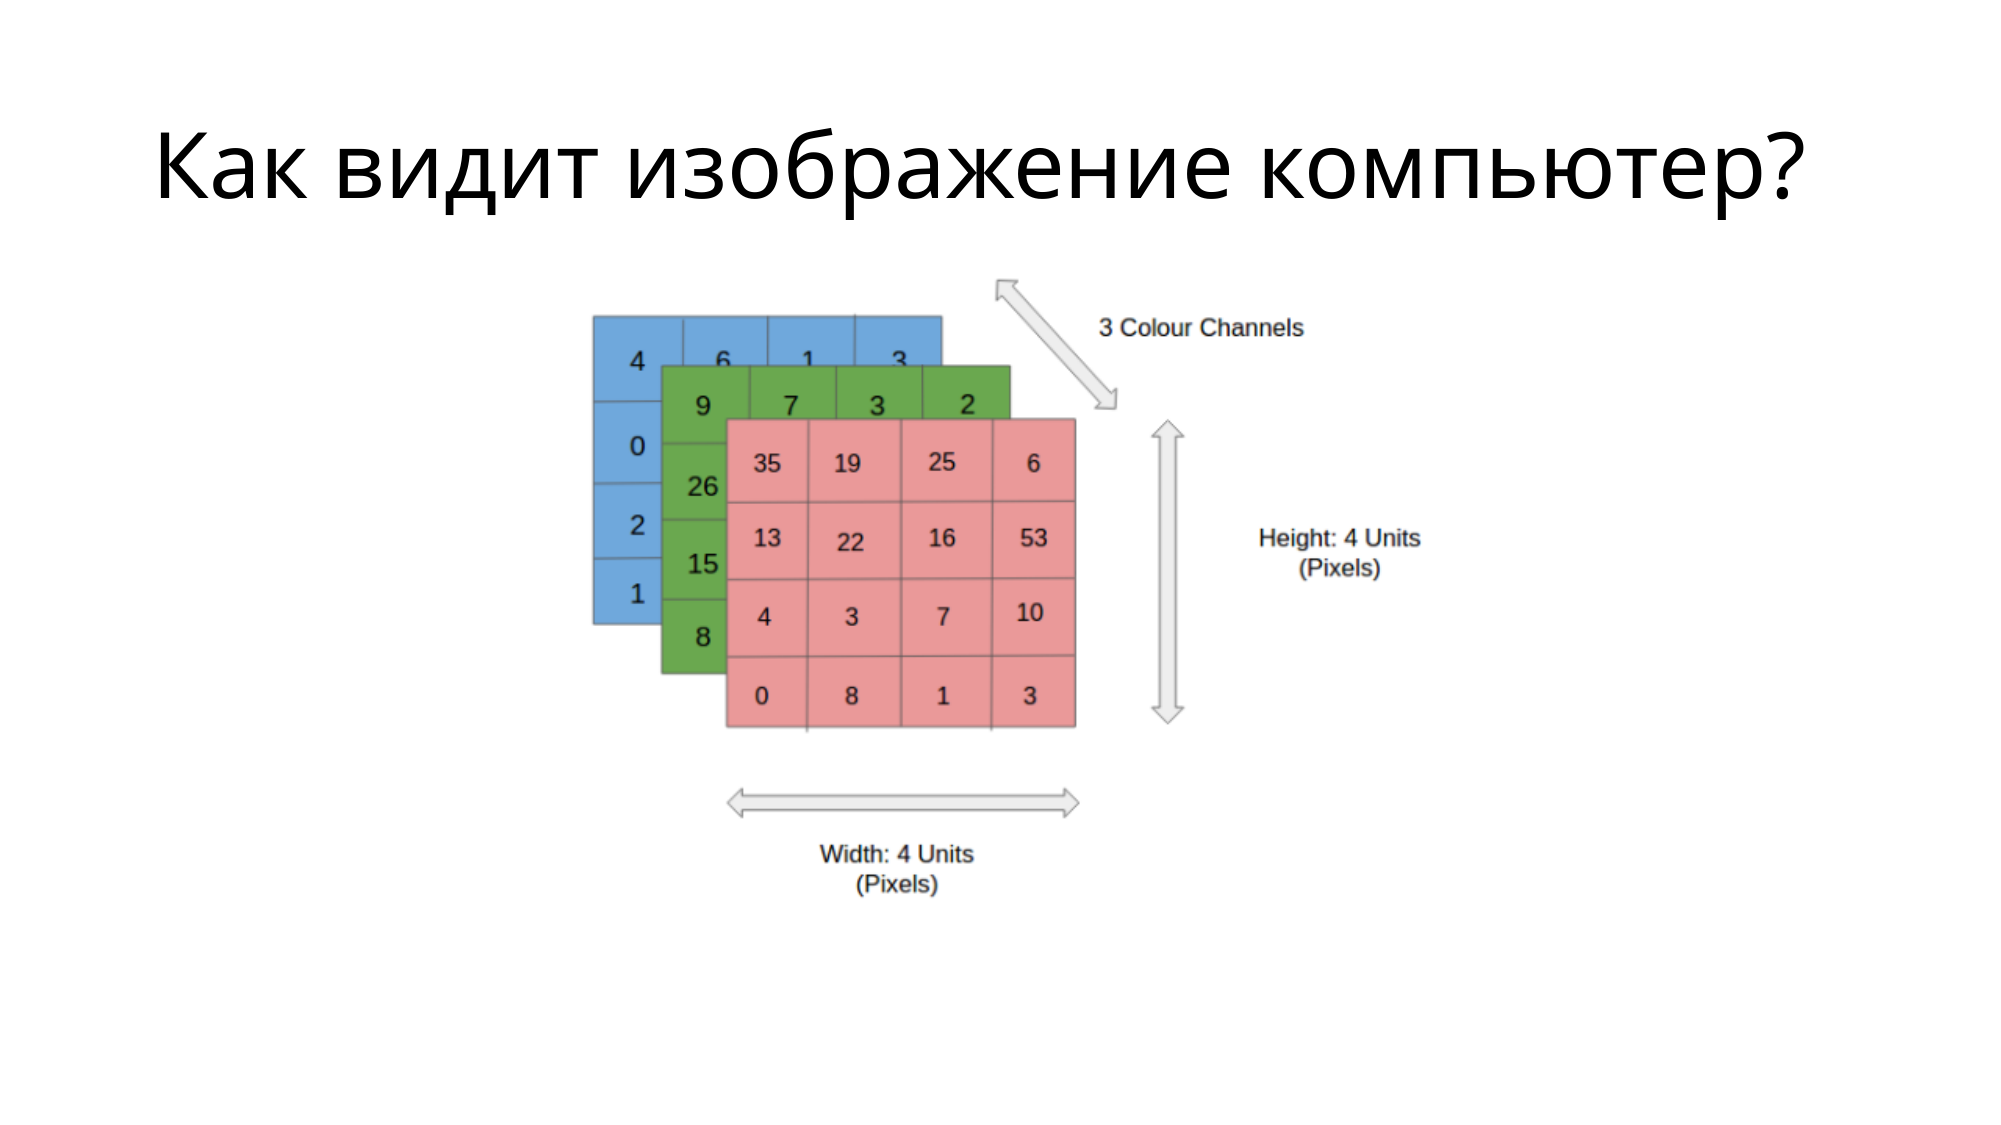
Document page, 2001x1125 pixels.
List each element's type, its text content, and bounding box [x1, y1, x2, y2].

title Как видит изображение компьютер? [137, 59, 1863, 278]
picture [570, 277, 1430, 903]
